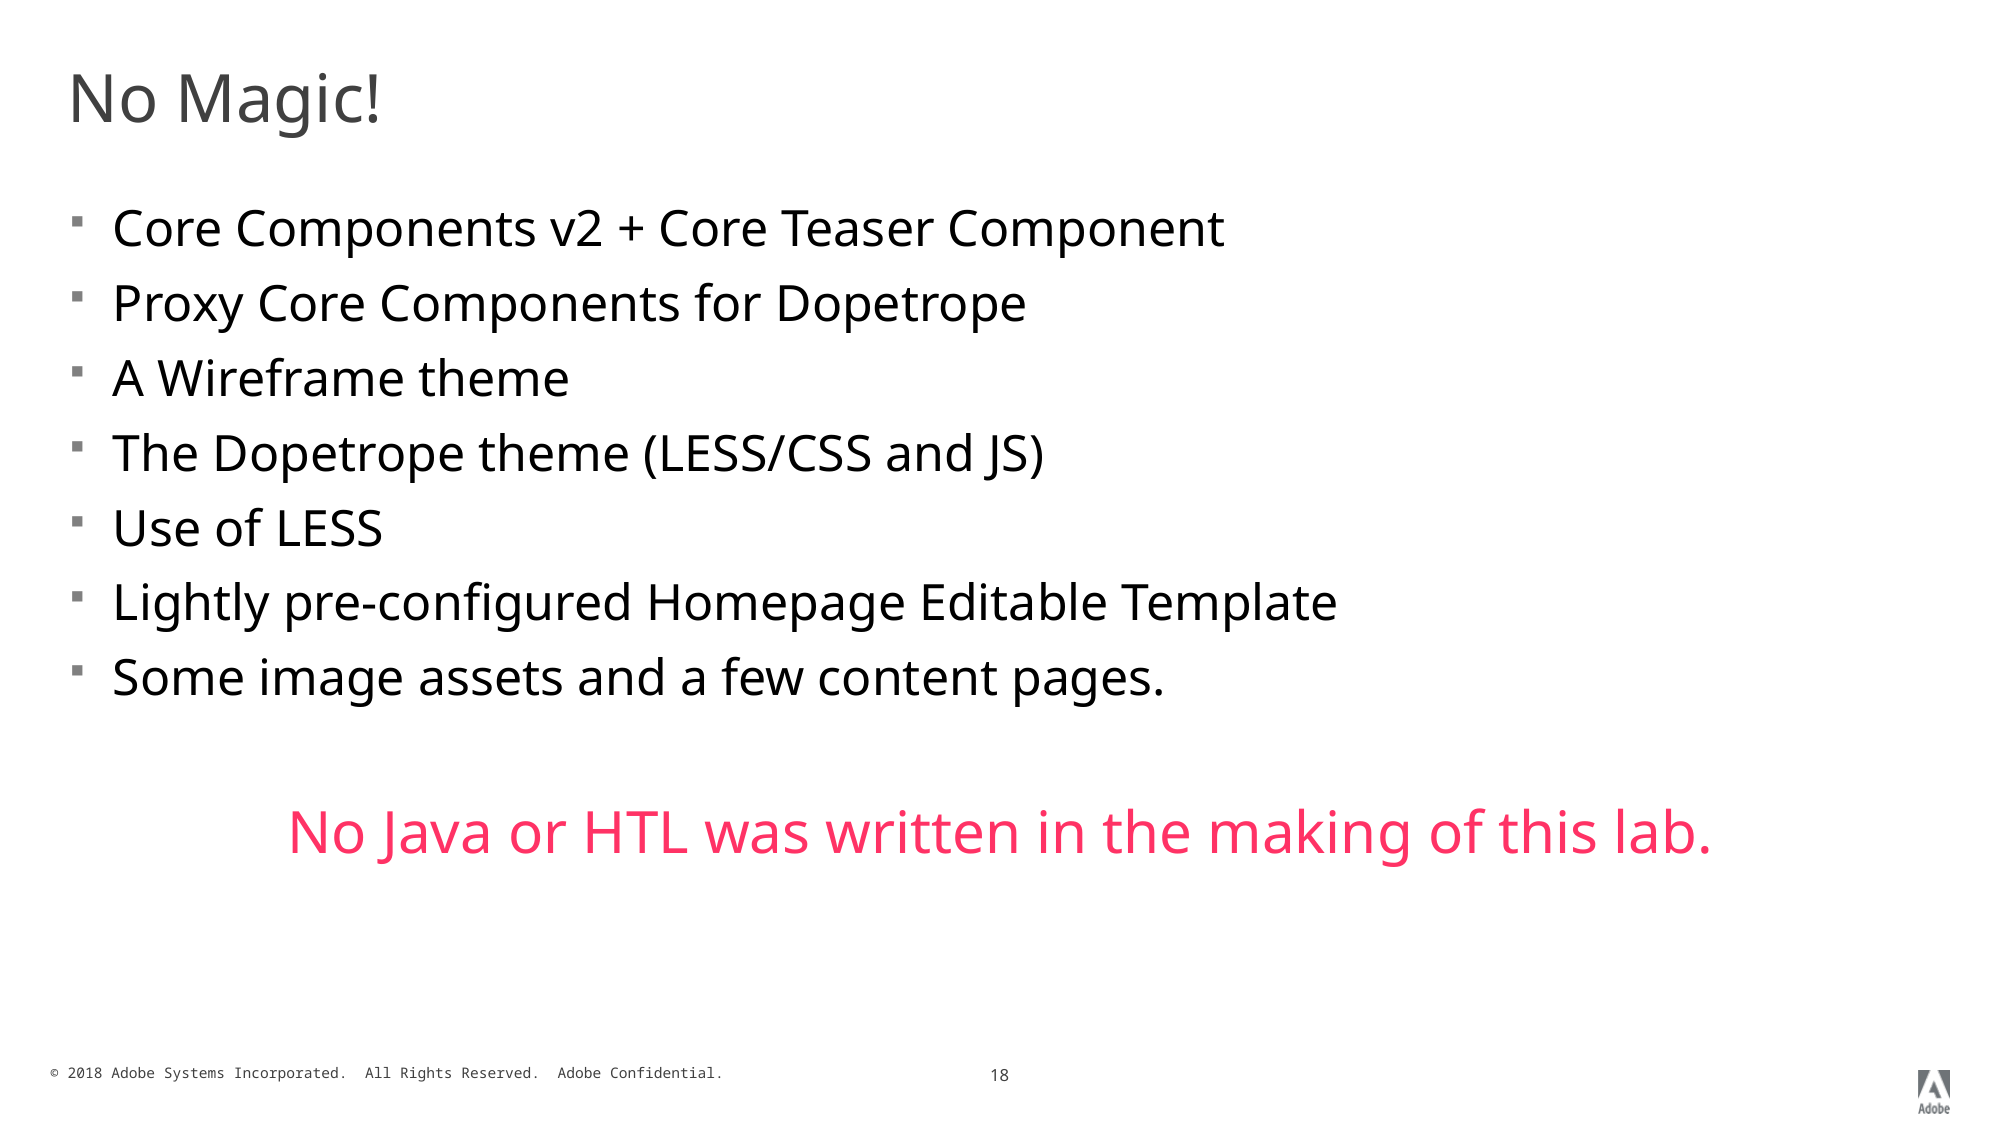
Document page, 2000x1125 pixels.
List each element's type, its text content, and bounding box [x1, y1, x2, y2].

slide_number 18 [916, 1062, 1083, 1091]
list Core Components v2 + Core Teaser Component Proxy Core Components for Dopetrope A Wireframe theme The Dopetrope theme (LESS/CSS and JS) Use of LESS Lightly pre-configured Homepage Editable Template Some image assets and a few content pages. No Java or HTL was written in the making of this lab. [49, 187, 1950, 1013]
title No Magic! [49, 47, 1950, 145]
